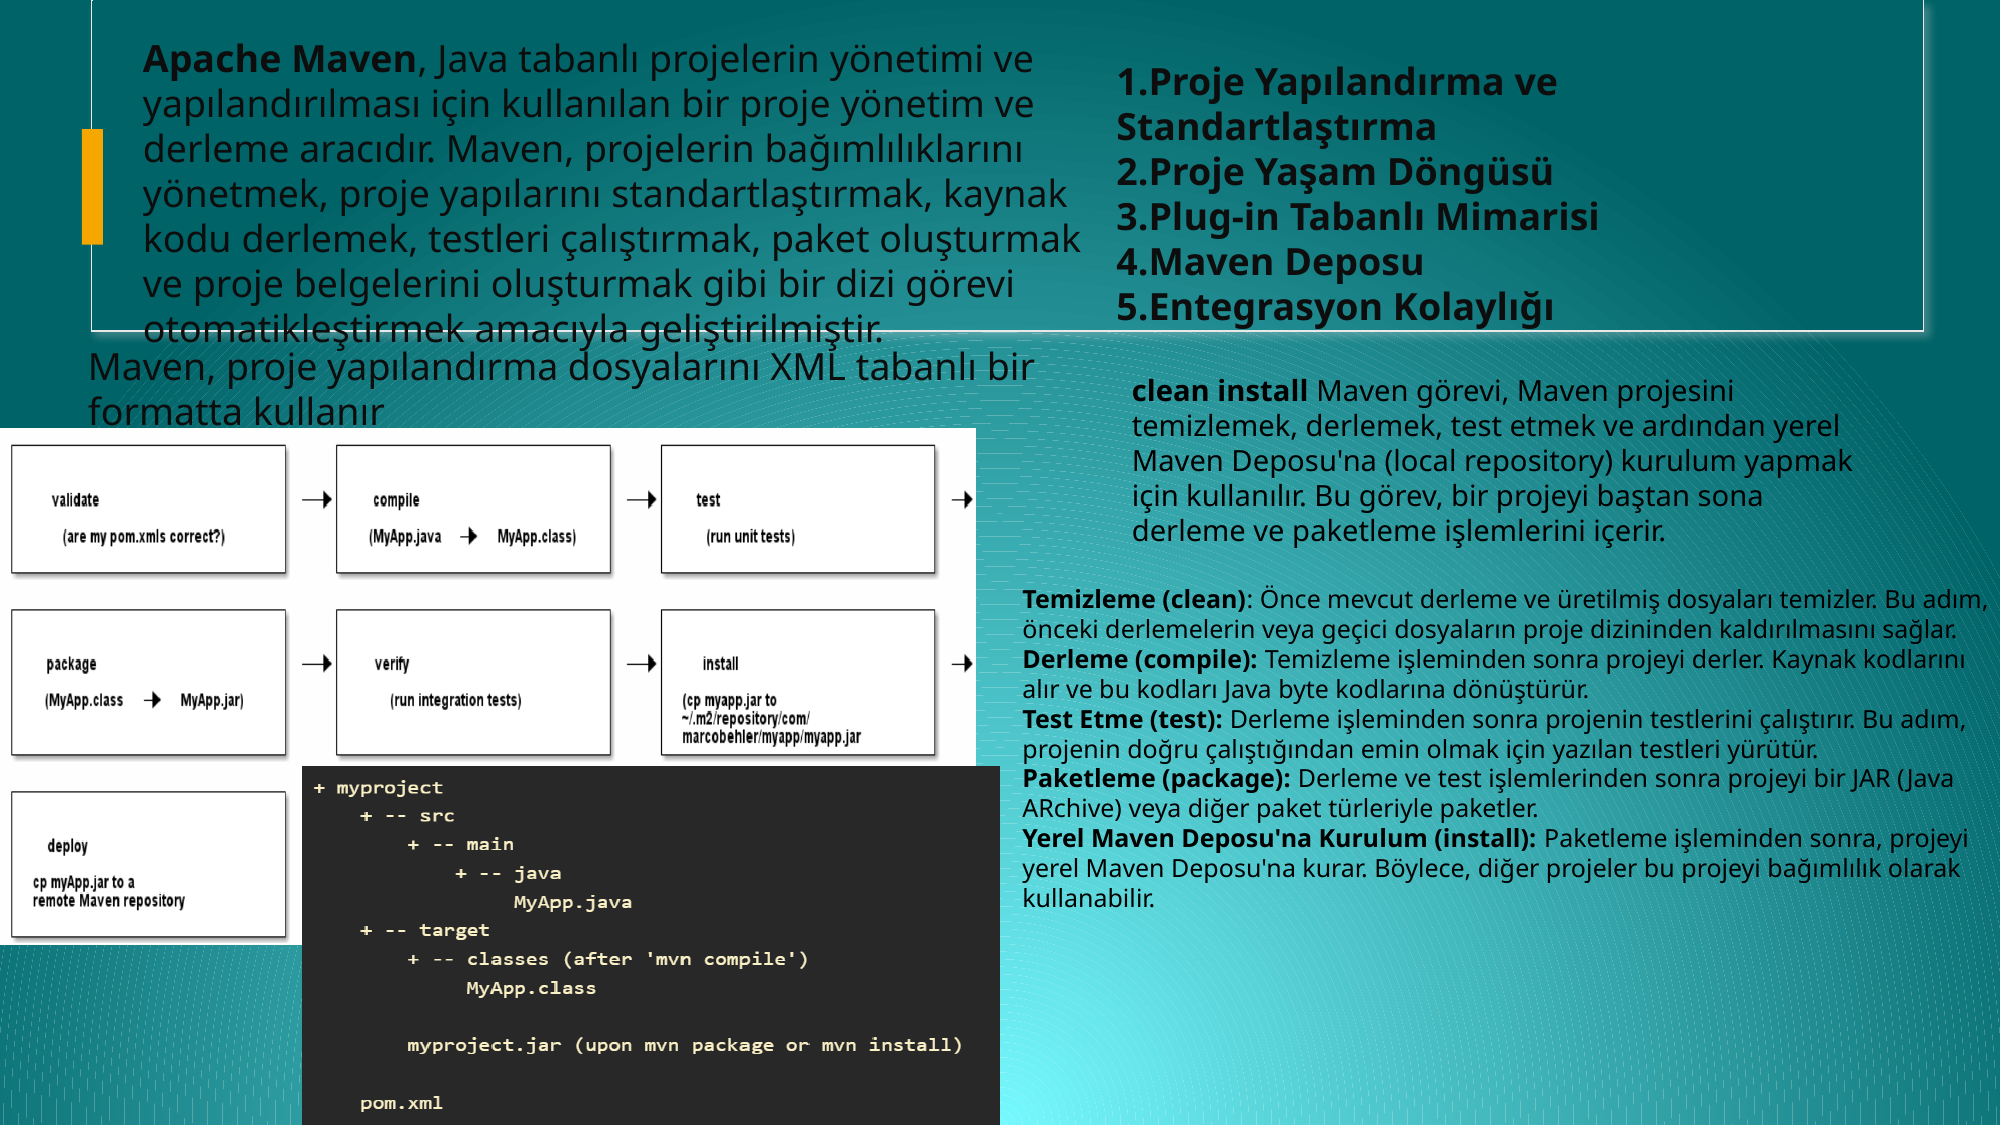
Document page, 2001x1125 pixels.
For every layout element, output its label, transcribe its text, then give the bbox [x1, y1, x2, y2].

text_box Temizleme (clean): Önce mevcut derleme ve üretilmiş dosyaları temizler. Bu adım, önceki derlemelerin veya geçici dosyaların proje dizininden kaldırılmasını sağlar. Derleme (compile): Temizleme işleminden sonra projeyi derler. Kaynak kodlarını alır ve bu kodları Java byte kodlarına dönüştürür. Test Etme (test): Derleme işleminden sonra projenin testlerini çalıştırır. Bu adım, projenin doğru çalıştığından emin olmak için yazılan testleri yürütür. Paketleme (package): Derleme ve test işlemlerinden sonra projeyi bir JAR (Java ARchive) veya diğer paket türleriyle paketler. Yerel Maven Deposu'na Kurulum (install): Paketleme işleminden sonra, projeyi yerel Maven Deposu'na kurar. Böylece, diğer projeler bu projeyi bağımlılık olarak kullanabilir. [1007, 575, 2000, 921]
text_box Proje Yapılandırma ve Standartlaştırma Proje Yaşam Döngüsü Plug-in Tabanlı Mimarisi Maven Deposu Entegrasyon Kolaylığı [1101, 50, 1872, 335]
text_box Maven, proje yapılandırma dosyalarını XML tabanlı bir formatta kullanır [73, 335, 1074, 440]
text_box Apache Maven, Java tabanlı projelerin yönetimi ve yapılandırılması için kullanılan bir proje yönetim ve derleme aracıdır. Maven, projelerin bağımlılıklarını yönetmek, proje yapılarını standartlaştırmak, kaynak kodu derlemek, testleri çalıştırmak, paket oluşturmak ve proje belgelerini oluşturmak gibi bir dizi görevi otomatikleştirmek amacıyla geliştirilmiştir. [128, 27, 1129, 358]
picture [0, 428, 1000, 1125]
text_box clean install Maven görevi, Maven projesini temizlemek, derlemek, test etmek ve ardından yerel Maven Deposu'na (local repository) kurulum yapmak için kullanılır. Bu görev, bir projeyi baştan sona derleme ve paketleme işlemlerini içerir. [1117, 365, 1899, 555]
